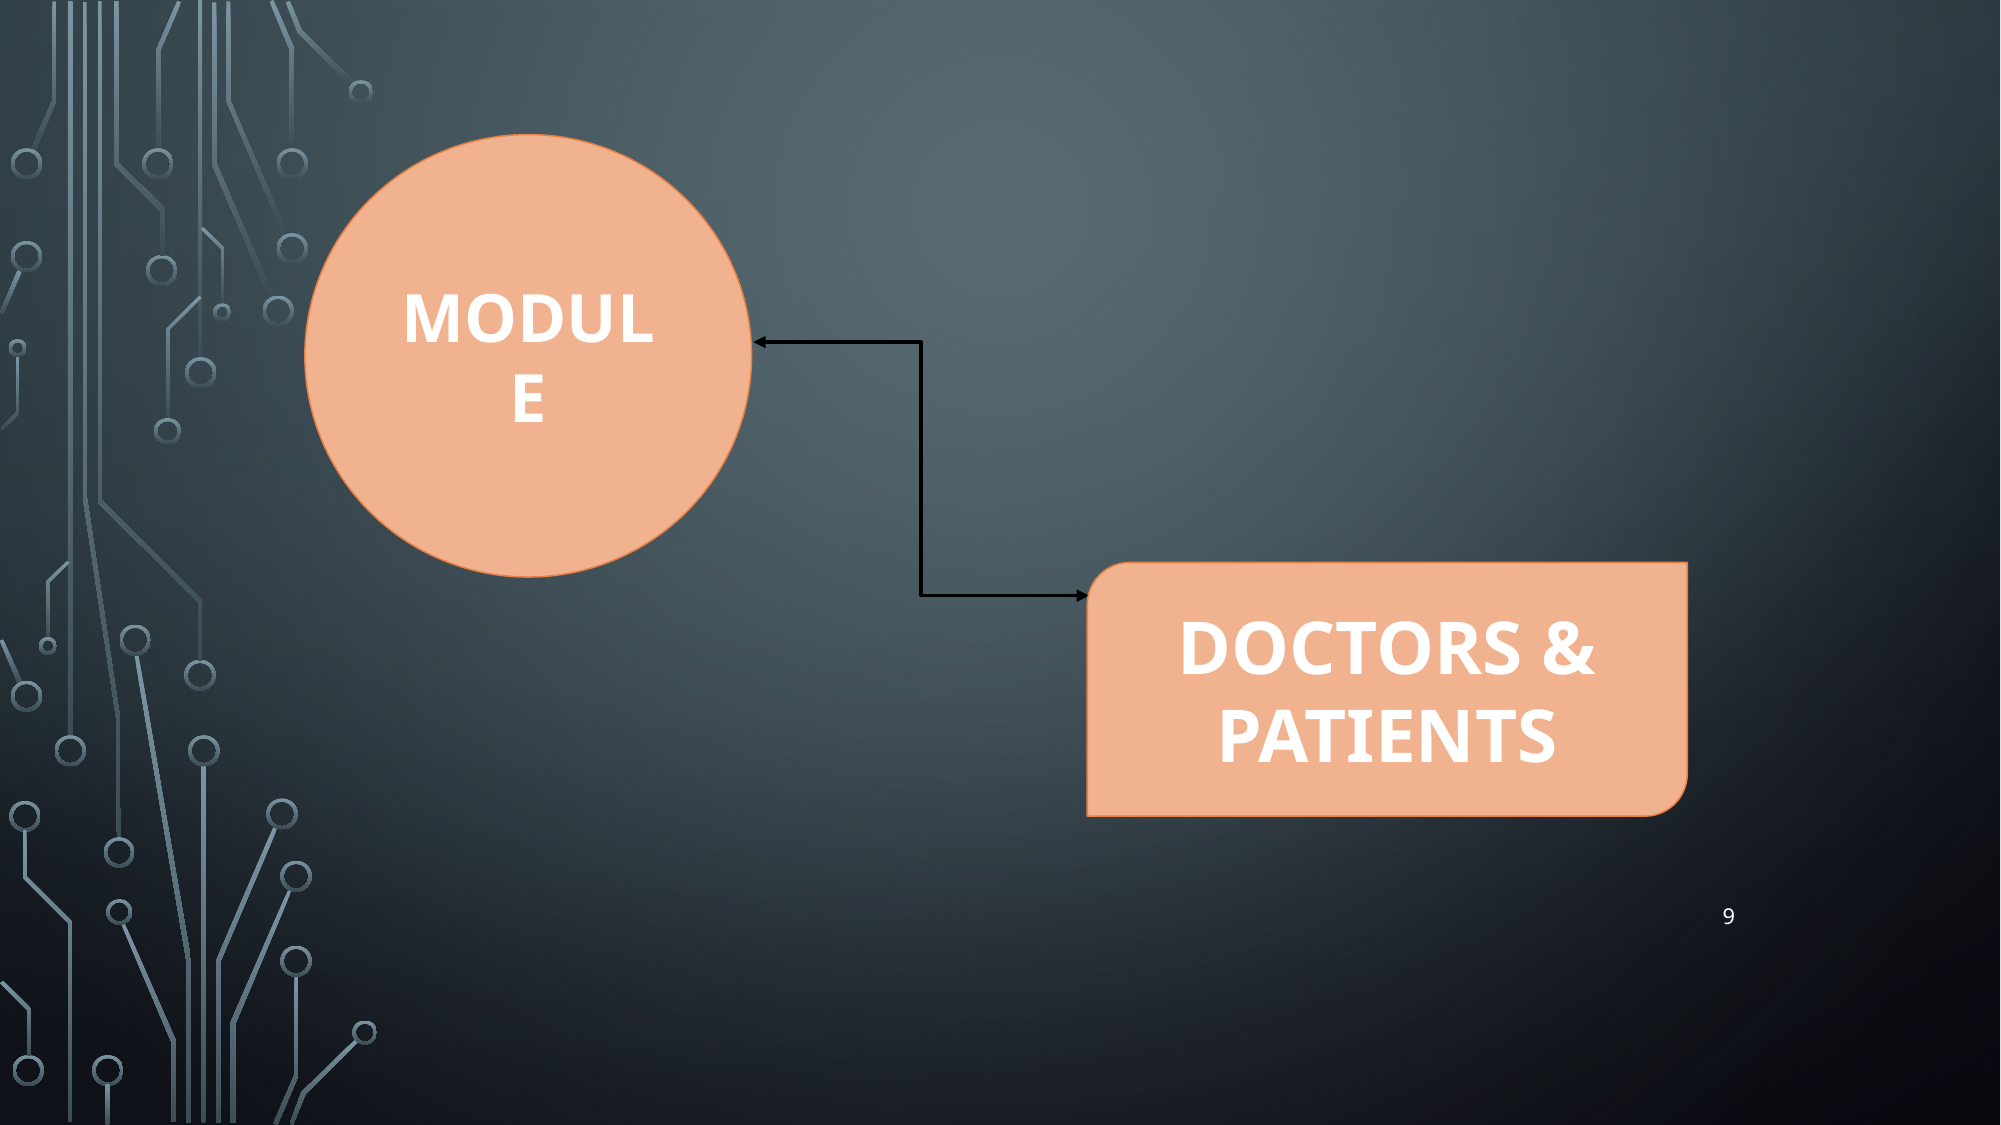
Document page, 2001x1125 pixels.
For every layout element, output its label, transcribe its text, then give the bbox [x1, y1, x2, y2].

slide_number 9 [1623, 887, 1750, 948]
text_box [753, 341, 1090, 596]
text_box module [304, 133, 753, 578]
text_box DOCTORS & PATIENTS [1086, 561, 1689, 817]
